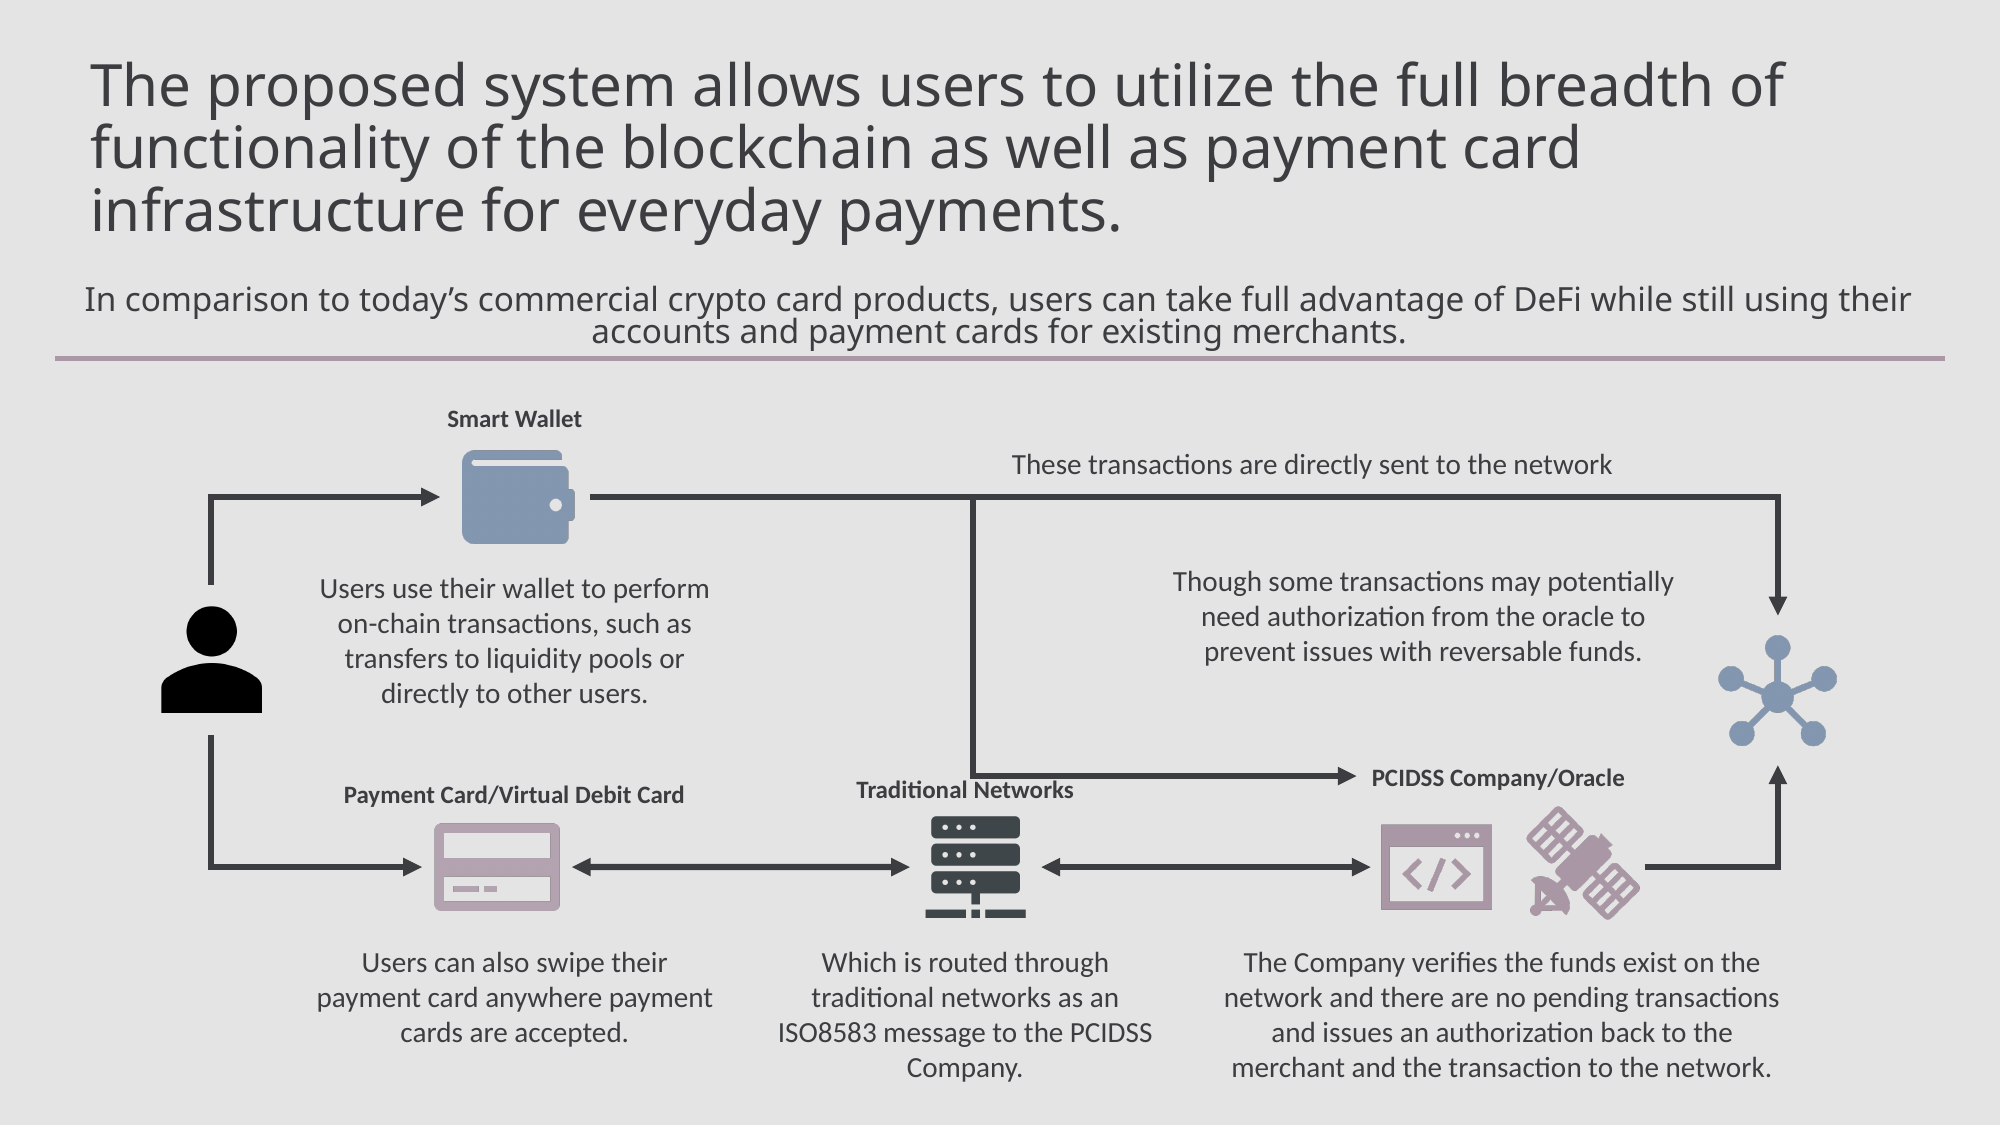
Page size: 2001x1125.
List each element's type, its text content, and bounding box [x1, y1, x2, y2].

text_box Which is routed through traditional networks as an ISO8583 message to the PCIDSS Company. [750, 935, 1181, 1091]
text_box Users can also swipe their payment card anywhere payment cards are accepted. [299, 935, 731, 1056]
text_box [250, 695, 383, 907]
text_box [281, 426, 370, 656]
text_box These transactions are directly sent to the network [945, 438, 1680, 489]
picture [136, 584, 287, 735]
picture [1702, 615, 1853, 766]
picture [439, 421, 590, 572]
title The proposed system allows users to utilize the full breadth of functionality of the blockchain as well as payment card infrastructure for everyday payments. [75, 41, 1930, 259]
text_box Payment Card/Virtual Debit Card [383, 770, 721, 816]
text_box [1357, 497, 1779, 616]
text_box Though some transactions may potentially need authorization from the oracle to prevent issues with reversable funds. [1357, 616, 1701, 675]
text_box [589, 497, 1357, 777]
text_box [1644, 765, 1778, 868]
text_box The Company verifies the funds exist on the network and there are no pending transactions and issues an authorization back to the merchant and the transaction to the network. [1200, 935, 1804, 1091]
picture [1370, 801, 1503, 933]
picture [1513, 801, 1645, 933]
picture [421, 792, 572, 943]
text_box Users use their wallet to perform on-chain transactions, such as transfers to liquidity pools or directly to other users. [299, 562, 589, 717]
text_box In comparison to today’s commercial crypto card products, users can take full advantage of DeFi while still using their accounts and payment cards for existing merchants. [55, 282, 1945, 355]
picture [909, 801, 1042, 933]
text_box PCIDSS Company/Oracle [1356, 753, 1641, 799]
text_box Traditional Networks [836, 777, 1095, 811]
text_box Smart Wallet [373, 395, 657, 441]
